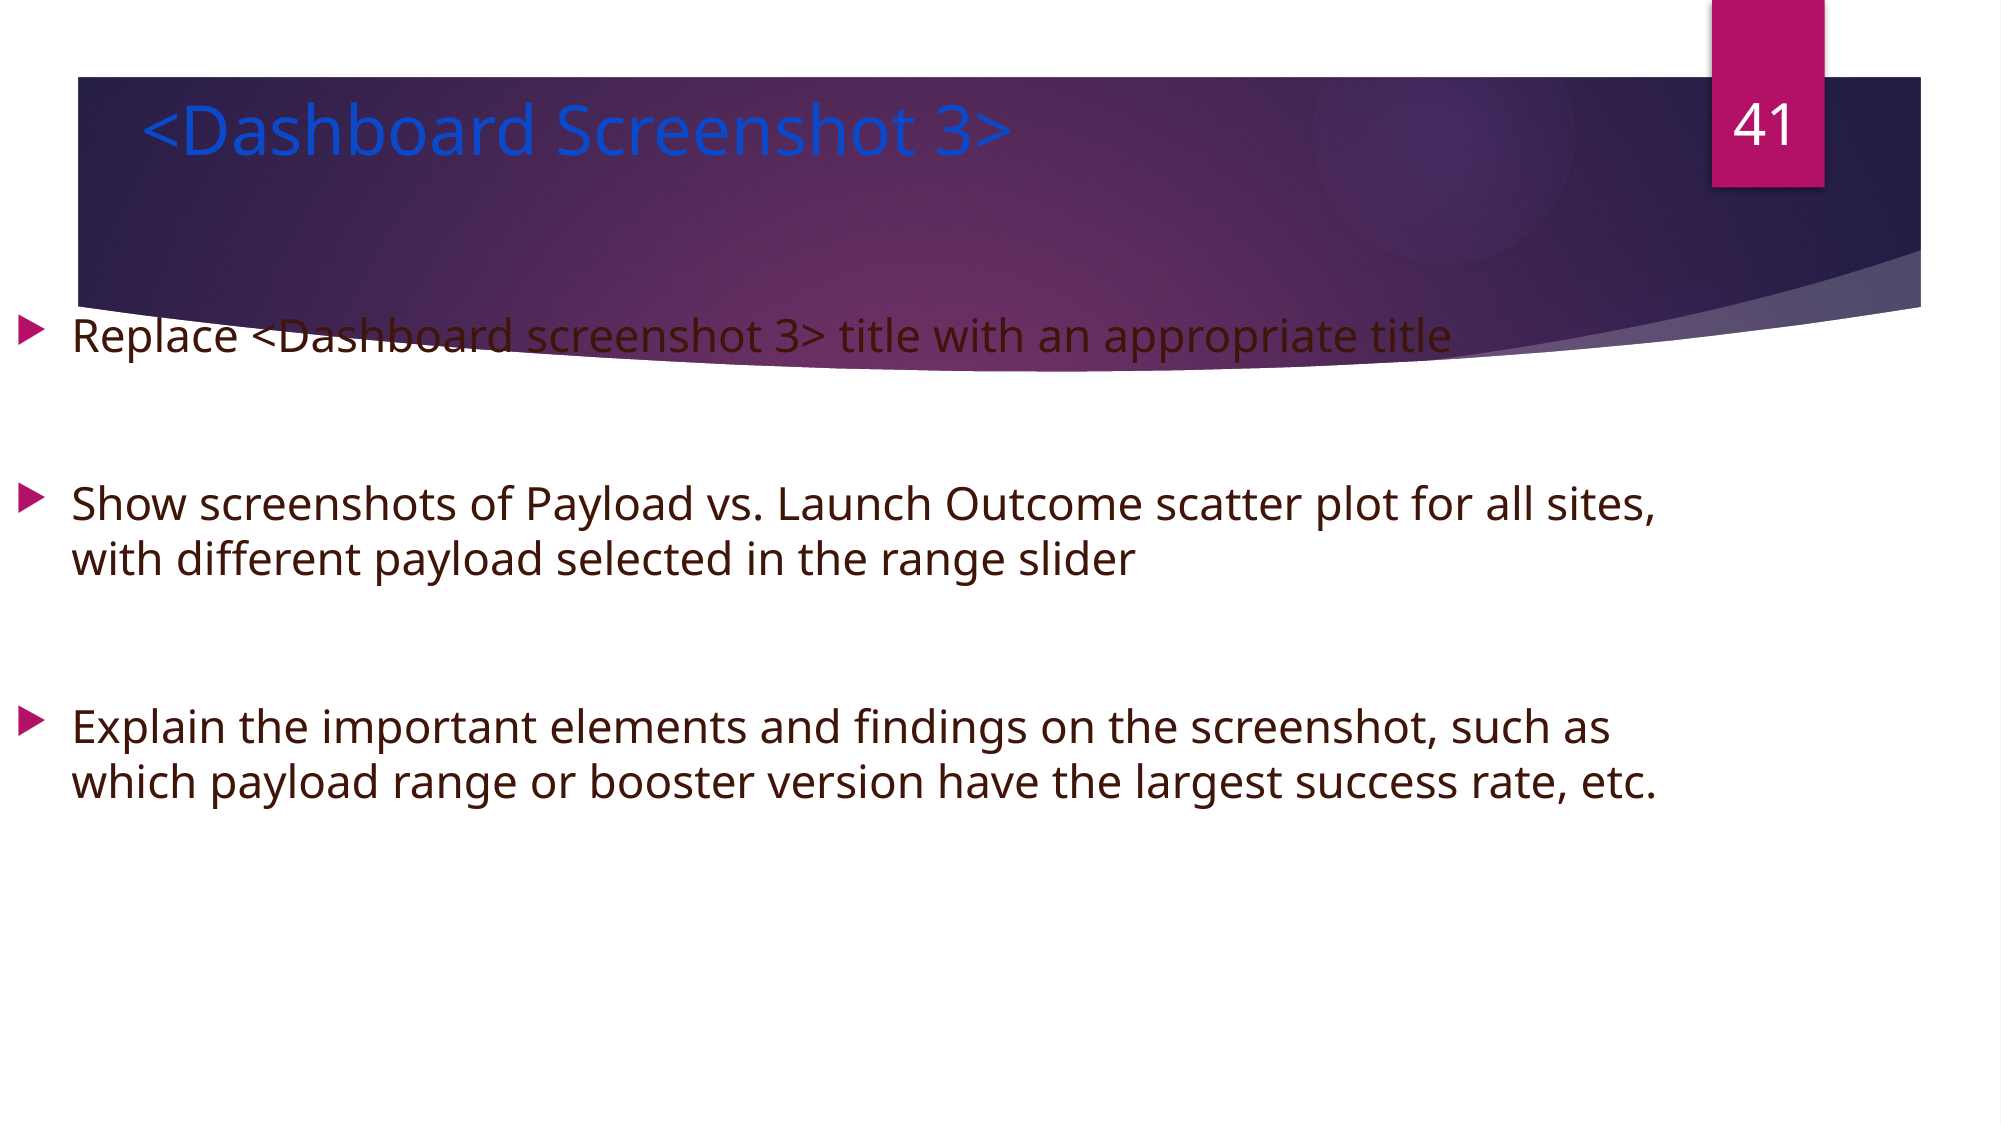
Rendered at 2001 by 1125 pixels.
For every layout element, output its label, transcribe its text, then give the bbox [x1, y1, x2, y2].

slide_number 41 [1698, 48, 1836, 88]
text_box <Dashboard Screenshot 3> [126, 88, 1852, 179]
list Replace <Dashboard screenshot 3> title with an appropriate title Show screenshots of Payload vs. Launch Outcome scatter plot for all sites, with different payload selected in the range slider Explain the important elements and findings on the screenshot, such as which payload range or booster version have the largest success rate, etc. [0, 299, 1709, 1014]
